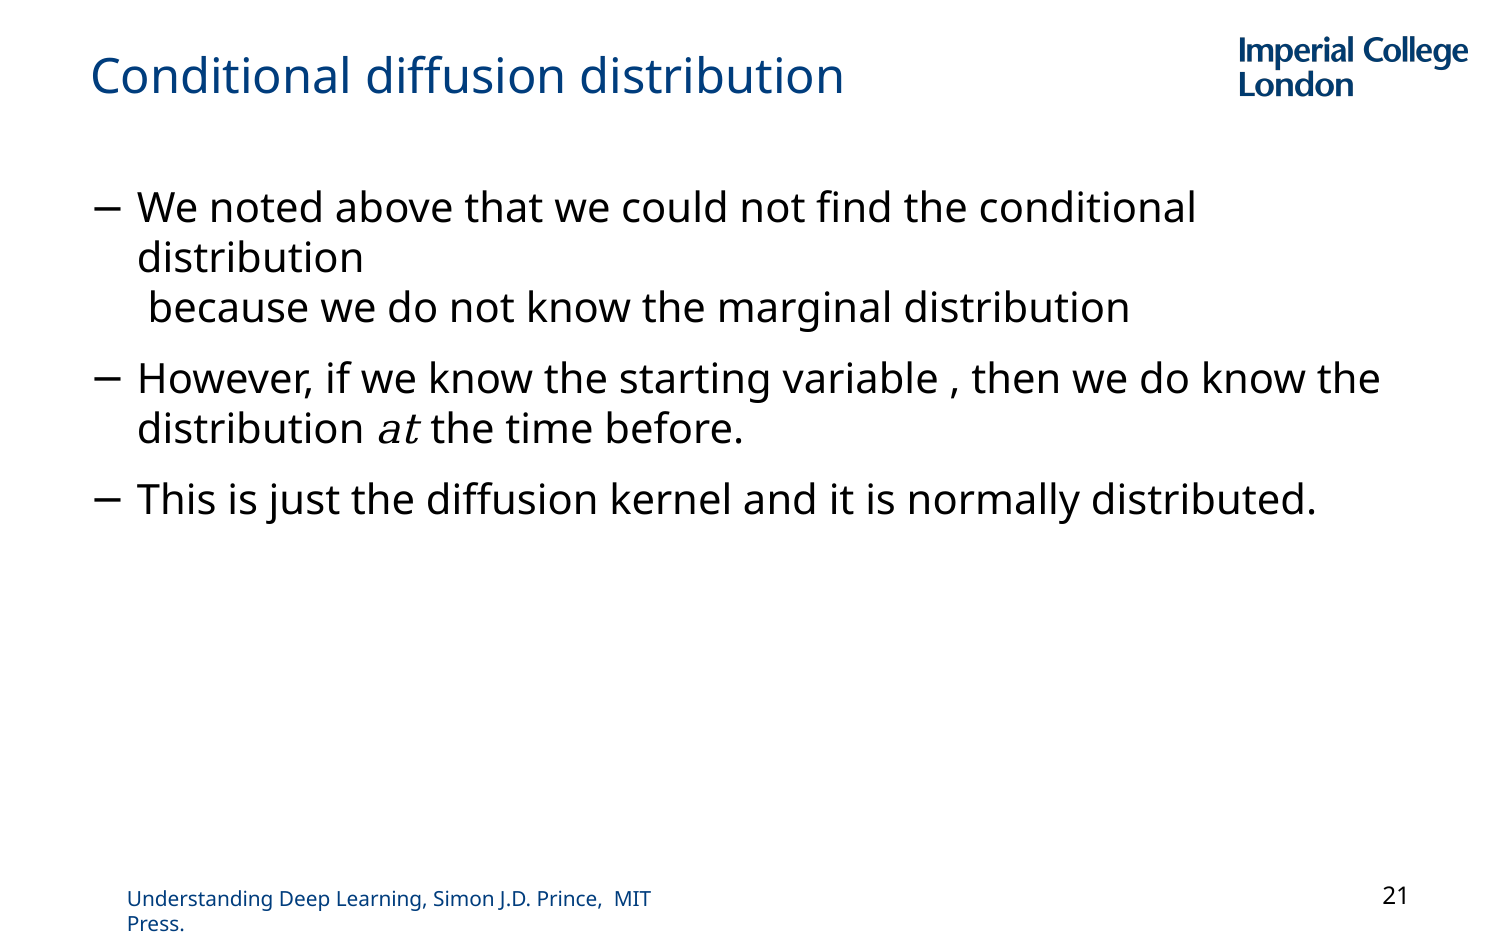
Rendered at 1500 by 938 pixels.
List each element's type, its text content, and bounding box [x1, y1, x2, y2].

slide_number 21 [1074, 872, 1426, 920]
text_box Understanding Deep Learning, Simon J.D. Prince, MIT Press. [112, 878, 668, 938]
picture [1222, 18, 1486, 114]
